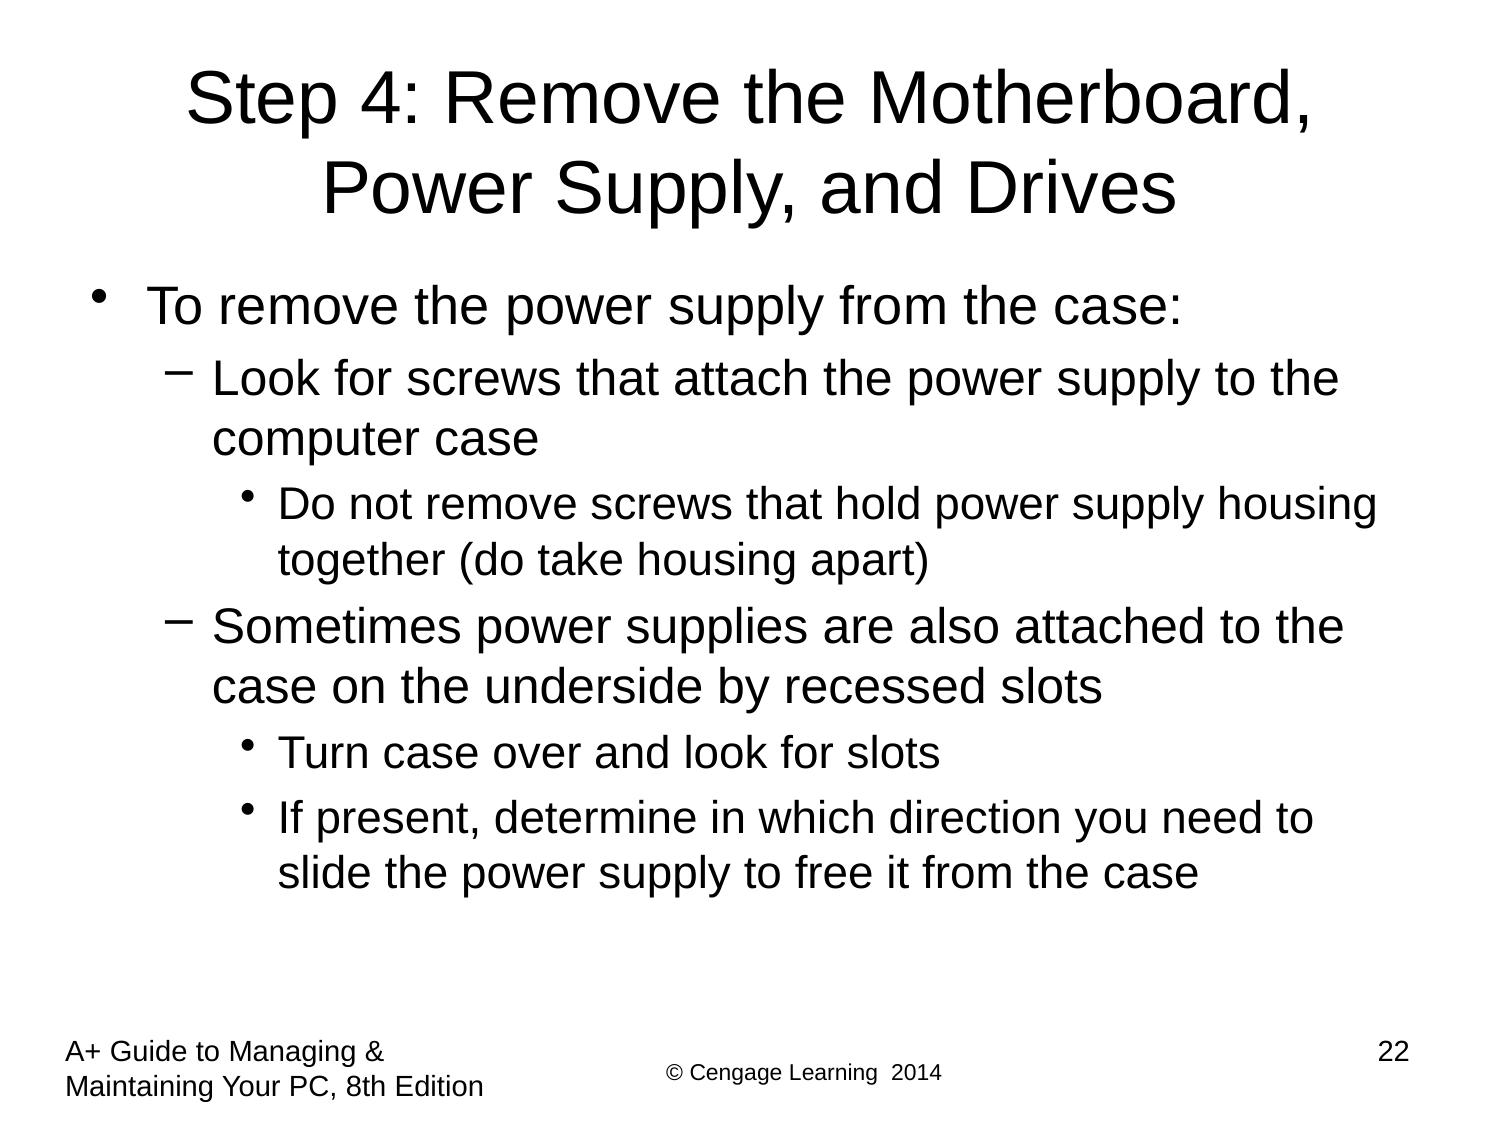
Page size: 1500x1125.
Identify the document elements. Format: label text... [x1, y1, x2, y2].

footer A+ Guide to Managing & Maintaining Your PC, 8th Edition [49, 1024, 551, 1104]
list To remove the power supply from the case: Look for screws that attach the power supply to the computer case Do not remove screws that hold power supply housing together (do take housing apart) Sometimes power supplies are also attached to the case on the underside by recessed slots Turn case over and look for slots If present, determine in which direction you need to slide the power supply to free it from the case [75, 262, 1425, 1005]
title Step 4: Remove the Motherboard, Power Supply, and Drives [75, 45, 1425, 233]
slide_number 22 [1074, 1024, 1426, 1103]
